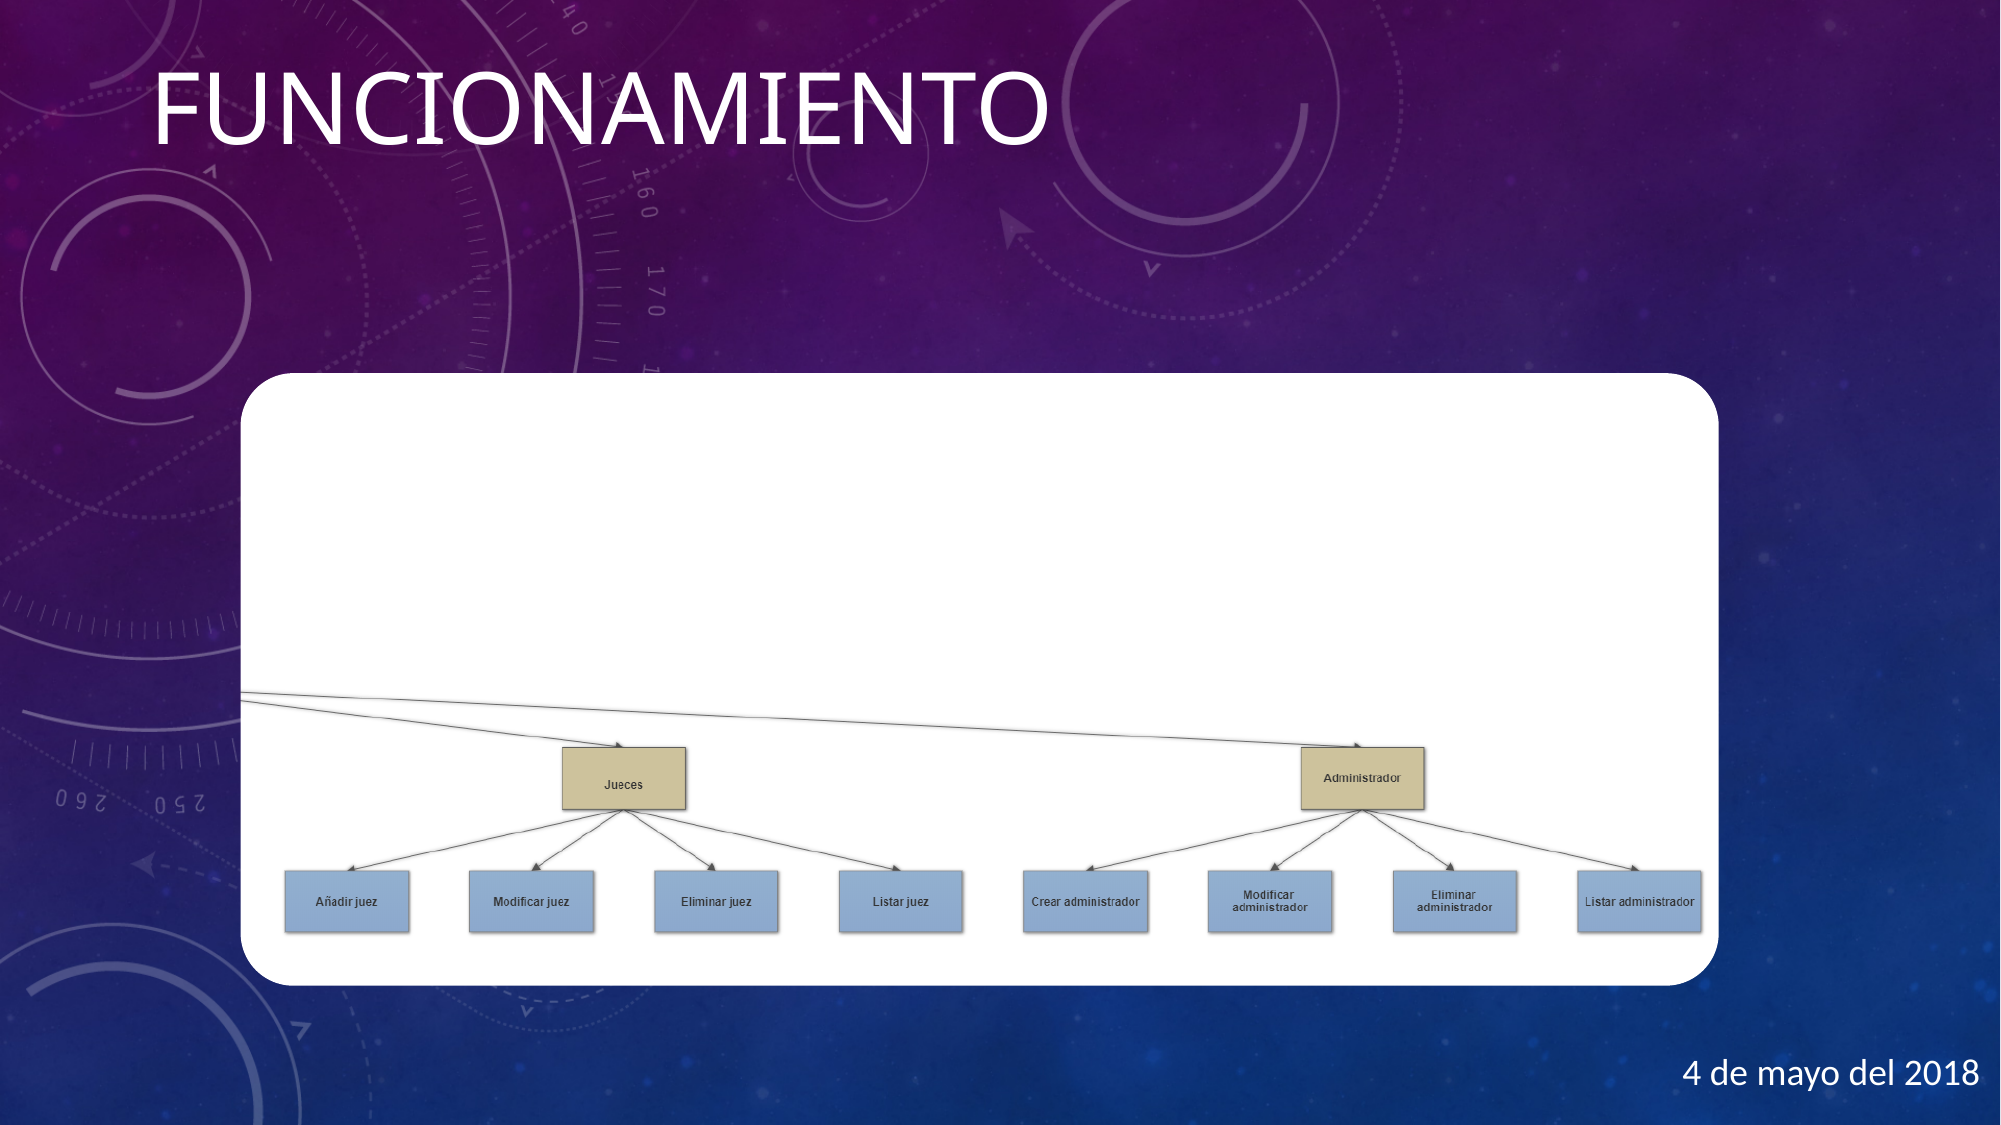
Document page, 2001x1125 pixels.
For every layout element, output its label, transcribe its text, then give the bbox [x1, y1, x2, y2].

text_box [141, 263, 1207, 431]
title Funcionamiento [0, 0, 1400, 173]
picture [0, 0, 2001, 1125]
text_box 4 de mayo del 2018 [1667, 1040, 1996, 1125]
